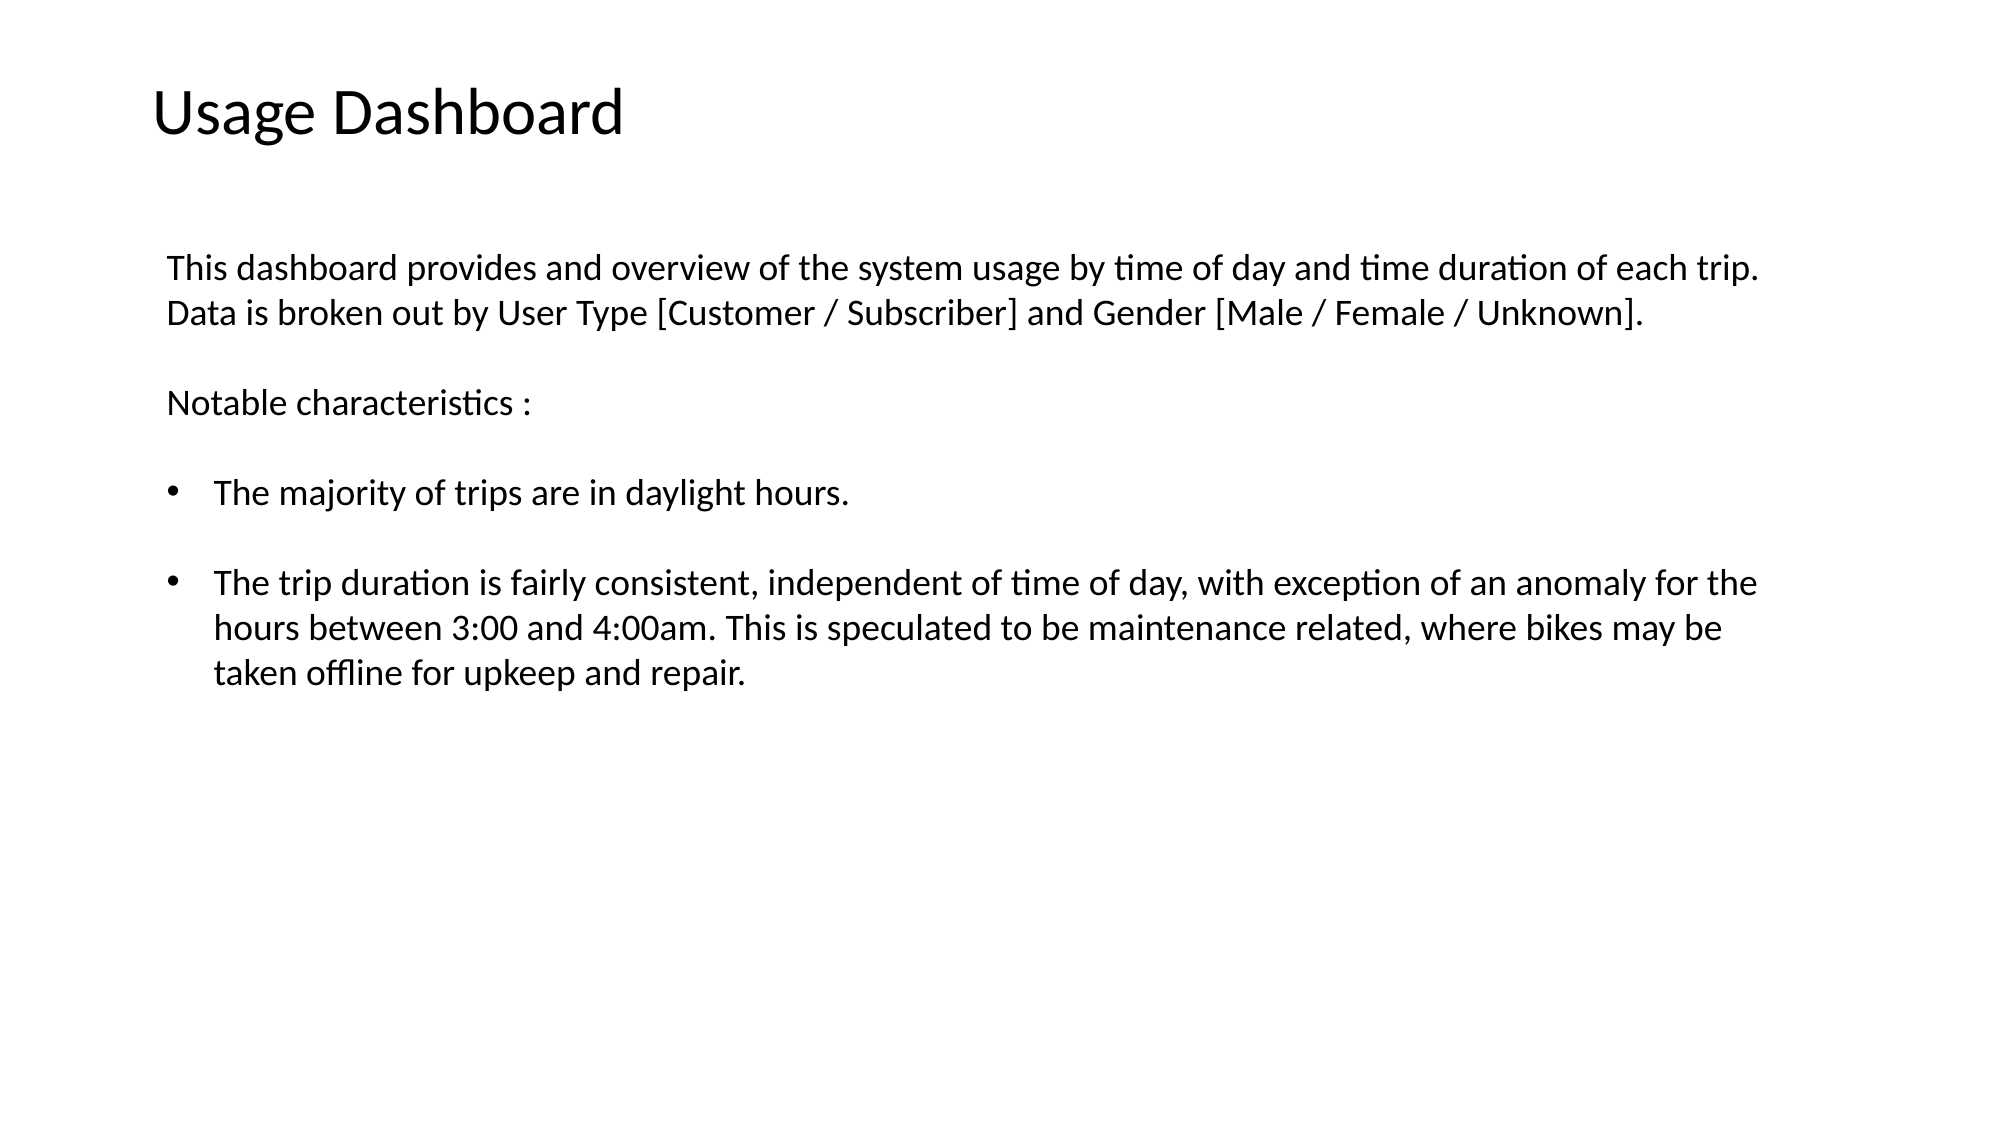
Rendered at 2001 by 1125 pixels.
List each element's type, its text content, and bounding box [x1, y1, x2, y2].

title Usage Dashboard [137, 59, 1863, 166]
text_box This dashboard provides and overview of the system usage by time of day and time duration of each trip. Data is broken out by User Type [Customer / Subscriber] and Gender [Male / Female / Unknown]. Notable characteristics : The majority of trips are in daylight hours. The trip duration is fairly consistent, independent of time of day, with exception of an anomaly for the hours between 3:00 and 4:00am. This is speculated to be maintenance related, where bikes may be taken offline for upkeep and repair. [151, 235, 1779, 701]
